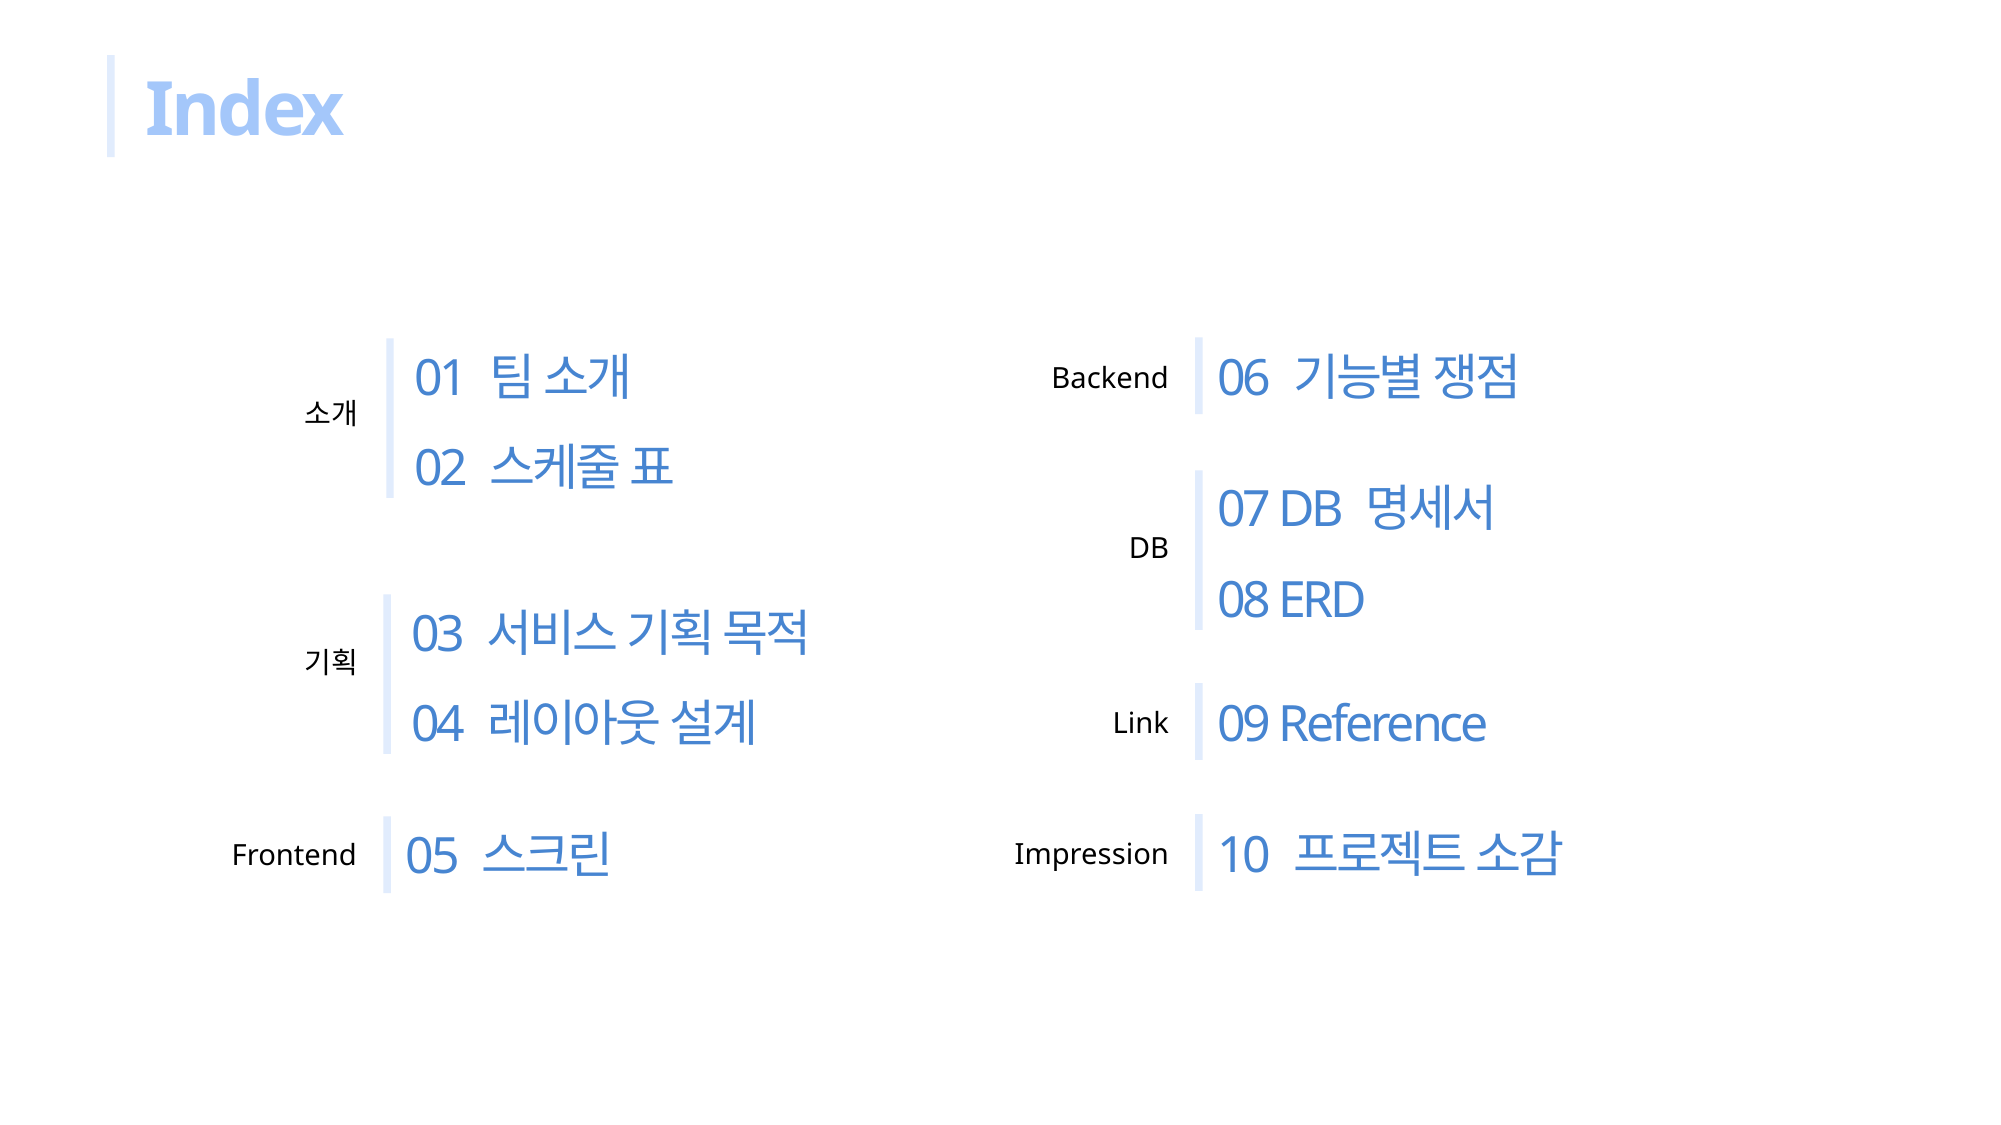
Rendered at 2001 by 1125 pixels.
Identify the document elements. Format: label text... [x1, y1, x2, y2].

text_box 02 스케줄 표 [399, 428, 908, 504]
text_box Backend [928, 351, 1184, 402]
text_box [1194, 469, 1204, 631]
text_box 04 레이아웃 설계 [396, 684, 905, 760]
text_box 03 서비스 기획 목적 [396, 594, 852, 670]
text_box 09 Reference [1204, 684, 1582, 759]
text_box 05 스크린 [392, 815, 899, 891]
text_box Index [130, 53, 983, 158]
text_box [1194, 813, 1204, 892]
text_box [1194, 682, 1204, 761]
text_box 06 기능별 쟁점 [1204, 338, 1711, 414]
text_box 10 프로젝트 소감 [1204, 815, 1582, 890]
text_box [1194, 336, 1204, 415]
text_box Link [928, 697, 1184, 747]
text_box 소개 [267, 387, 373, 438]
text_box 07 DB 명세서 [1204, 469, 1582, 545]
text_box [385, 337, 395, 499]
text_box [106, 54, 116, 158]
text_box Frontend [116, 828, 372, 879]
text_box 08 ERD [1202, 559, 1582, 635]
text_box [382, 593, 392, 755]
text_box [382, 815, 392, 894]
text_box 기획 [267, 636, 373, 687]
text_box 01 팀 소개 [399, 338, 854, 414]
text_box Impression [928, 828, 1184, 878]
text_box DB [928, 522, 1184, 572]
